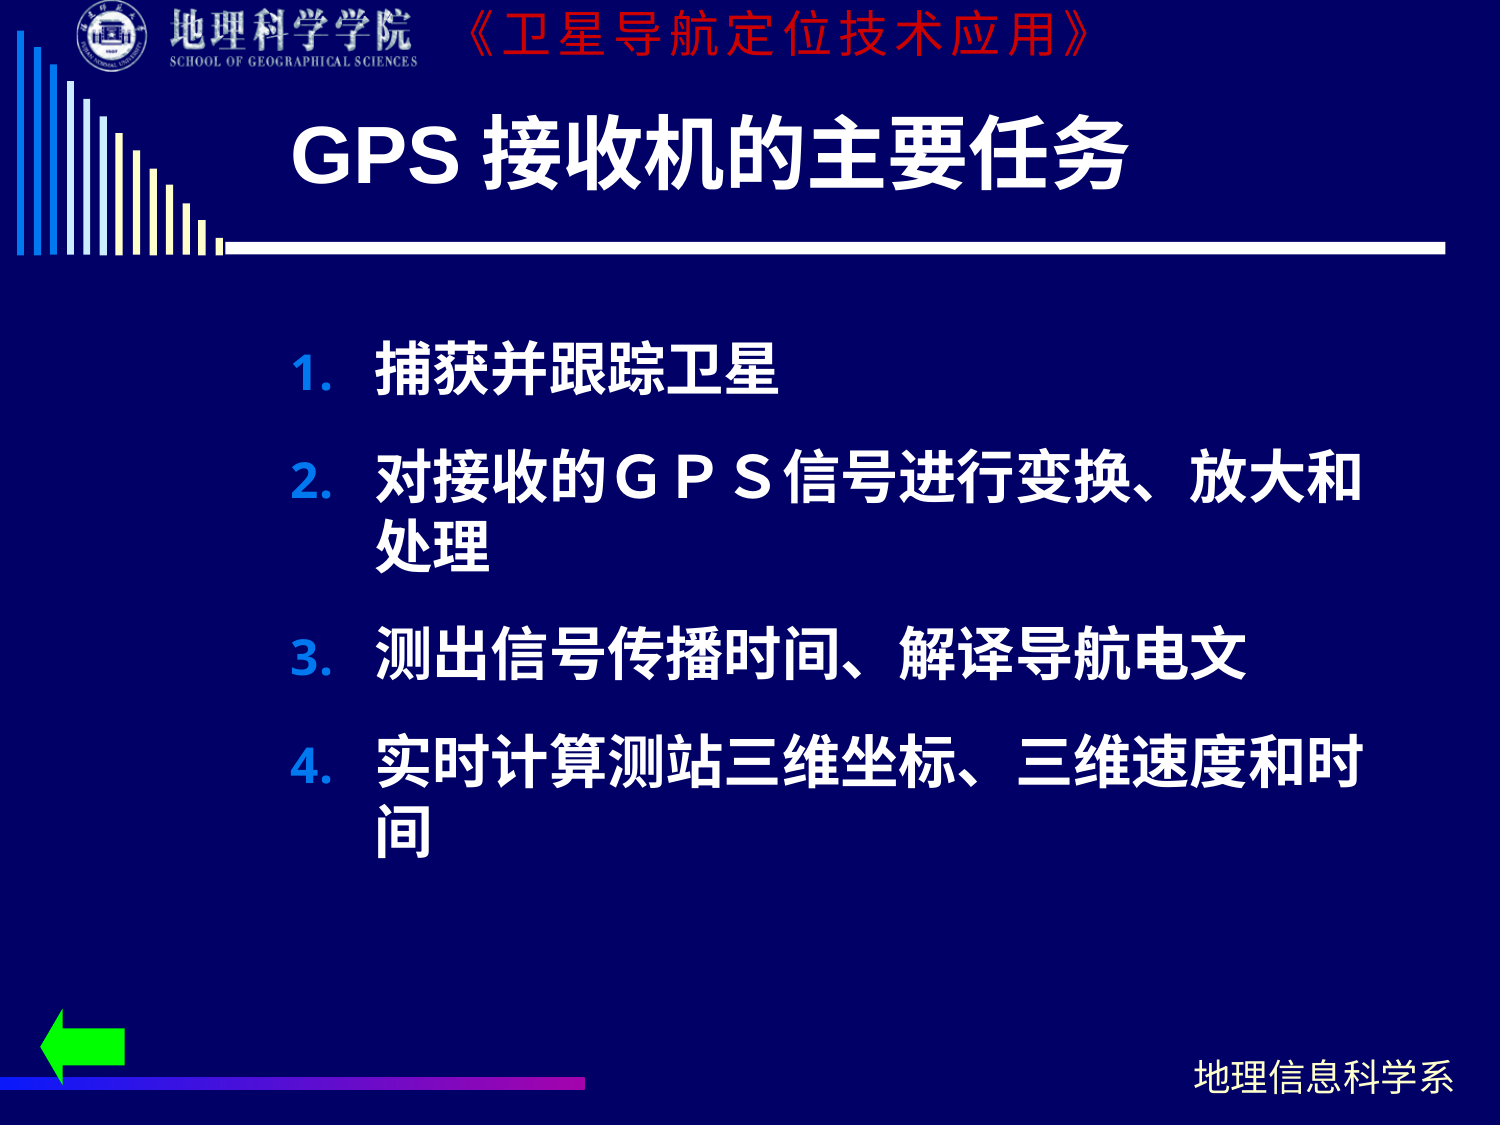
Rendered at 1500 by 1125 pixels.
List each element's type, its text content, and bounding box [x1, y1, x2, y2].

text_box [41, 1011, 124, 1083]
title GPS接收机的主要任务 [275, 71, 1425, 232]
list 捕获并跟踪卫星 对接收的ＧＰＳ信号进行变换、放大和处理 测出信号传播时间、解译导航电文 实时计算测站三维坐标、三维速度和时间 [275, 324, 1425, 1000]
